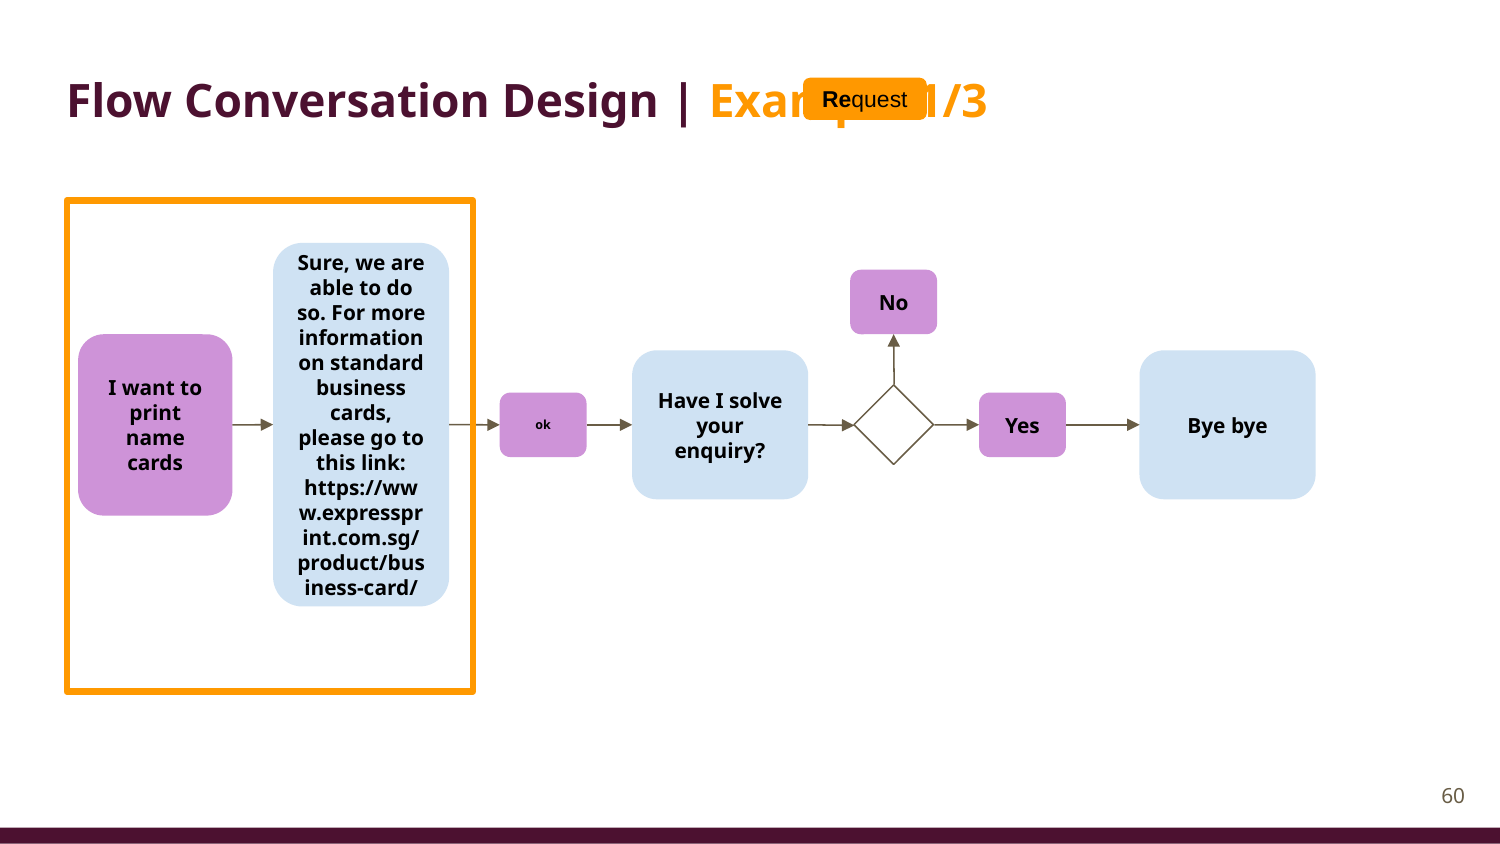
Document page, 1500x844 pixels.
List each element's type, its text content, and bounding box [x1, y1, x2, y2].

text_box ok [499, 392, 587, 458]
text_box [66, 200, 473, 692]
text_box No [850, 269, 938, 335]
text_box Have I solve your enquiry? [632, 350, 809, 500]
text_box [854, 388, 934, 465]
text_box Bye bye [1139, 350, 1316, 500]
text_box Request [803, 77, 927, 121]
slide_number ‹#› [1389, 764, 1480, 830]
text_box Yes [979, 392, 1066, 458]
list Flow Conversation Design | Example 1/3 [51, 49, 1036, 148]
